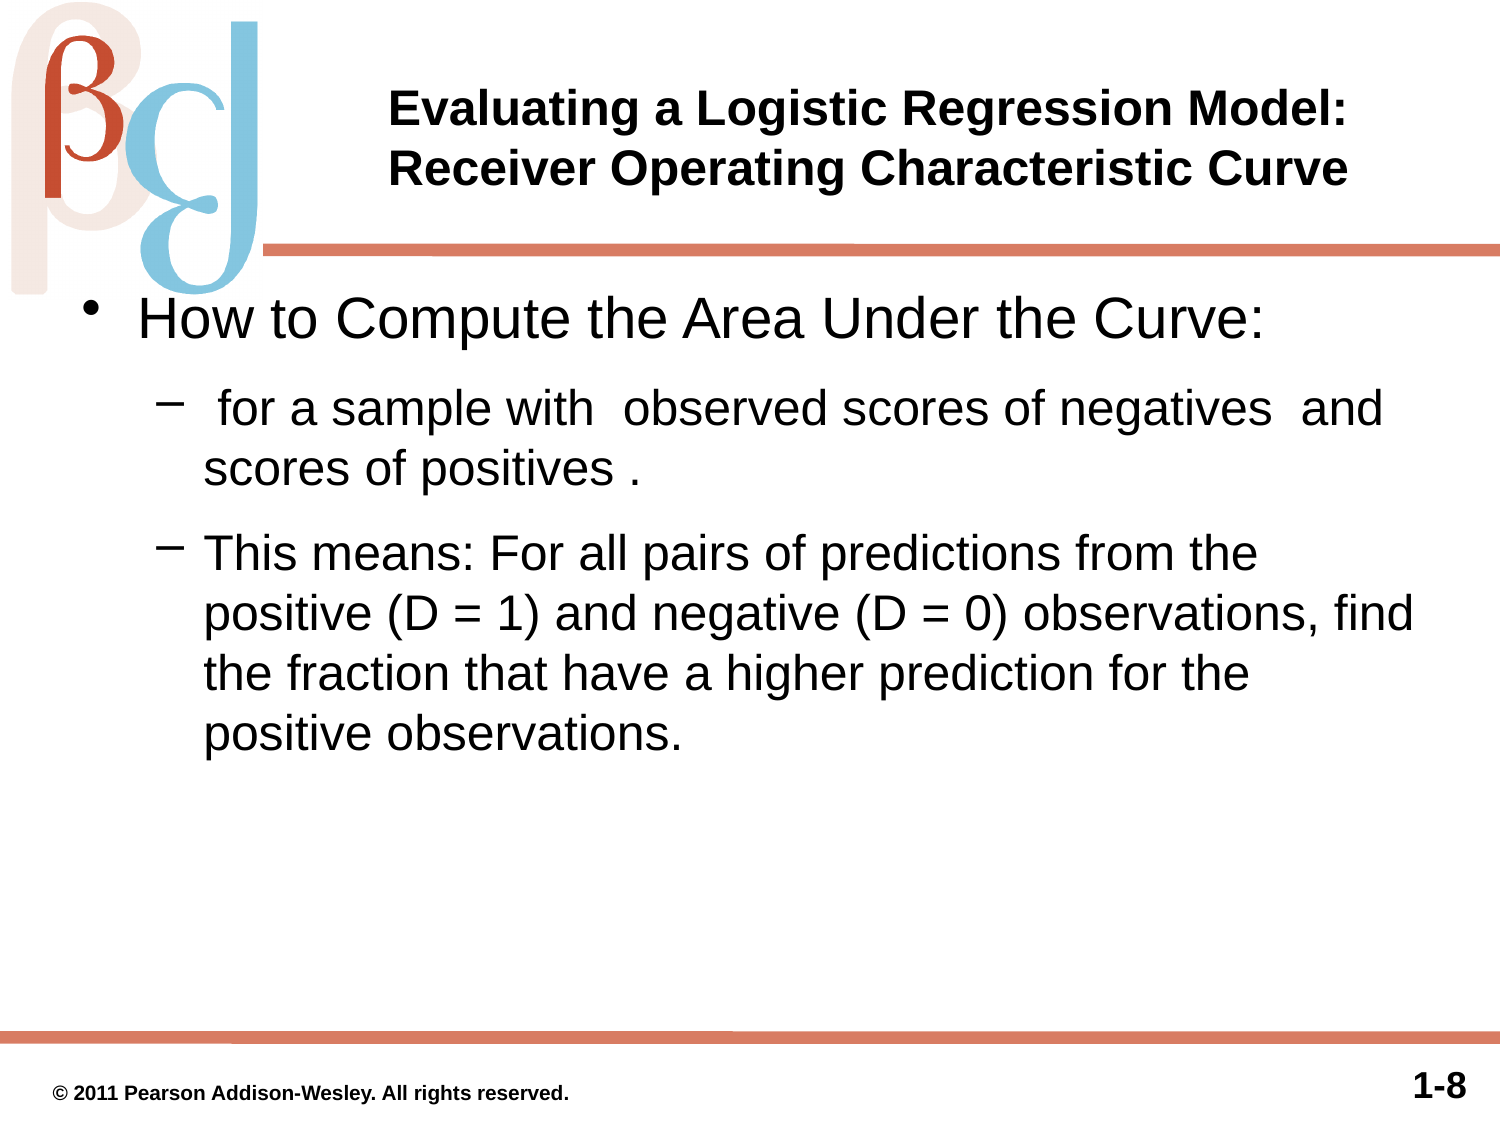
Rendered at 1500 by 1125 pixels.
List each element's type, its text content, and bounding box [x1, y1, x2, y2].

title Evaluating a Logistic Regression Model: Receiver Operating Characteristic Curve [274, 44, 1463, 226]
picture [8, 0, 263, 300]
slide_number 1-7 [1331, 1038, 1482, 1114]
footer © 2011 Pearson Addison-Wesley. All rights reserved. [37, 1037, 963, 1113]
